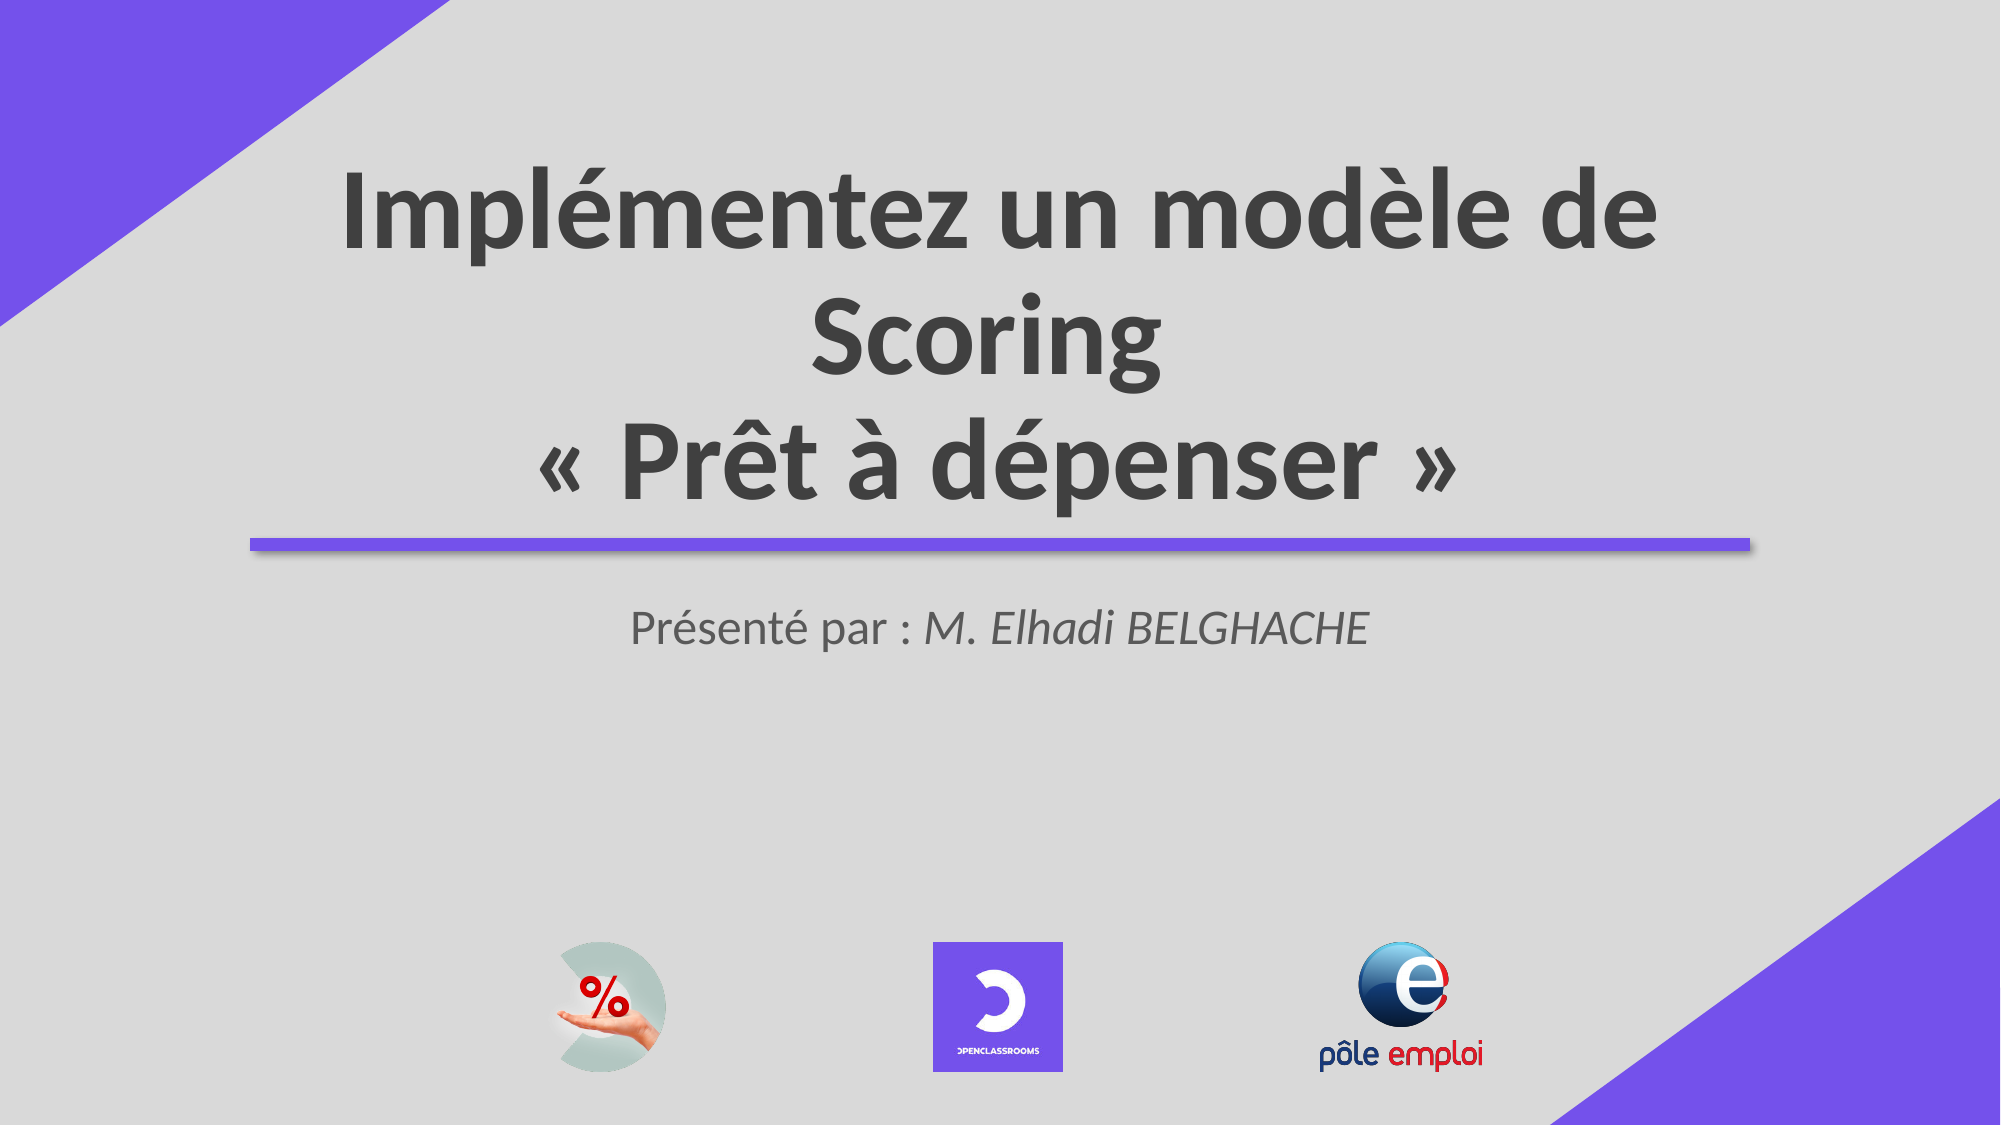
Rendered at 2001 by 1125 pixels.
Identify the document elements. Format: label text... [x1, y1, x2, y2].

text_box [518, 942, 1482, 1072]
title Implémentez un modèle de Scoring « Prêt à dépenser » [249, 140, 1750, 533]
subtitle Présenté par : M. Elhadi BELGHACHE [249, 593, 1750, 866]
